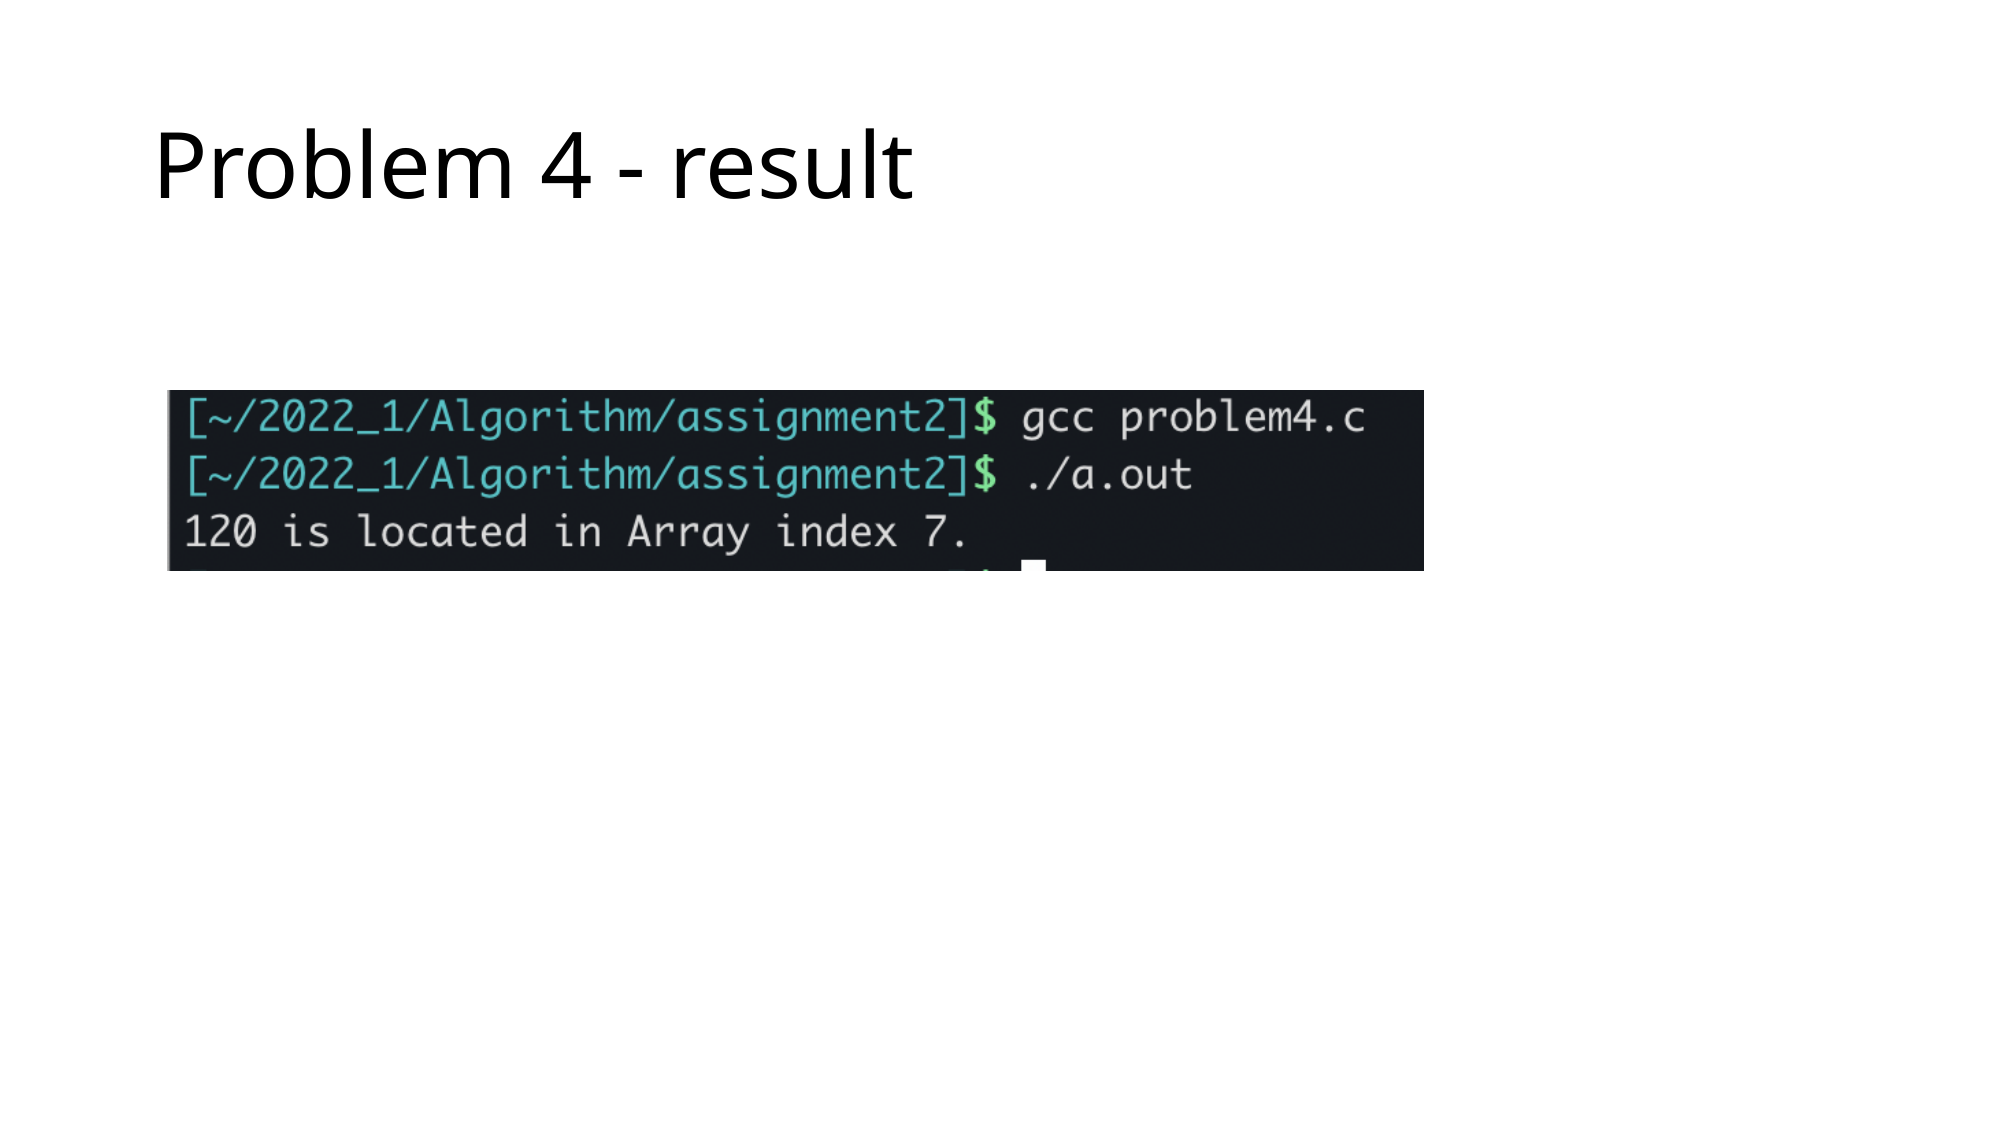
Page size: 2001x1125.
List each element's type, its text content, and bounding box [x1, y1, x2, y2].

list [167, 390, 1424, 571]
title Problem 4 - result [137, 59, 1863, 278]
